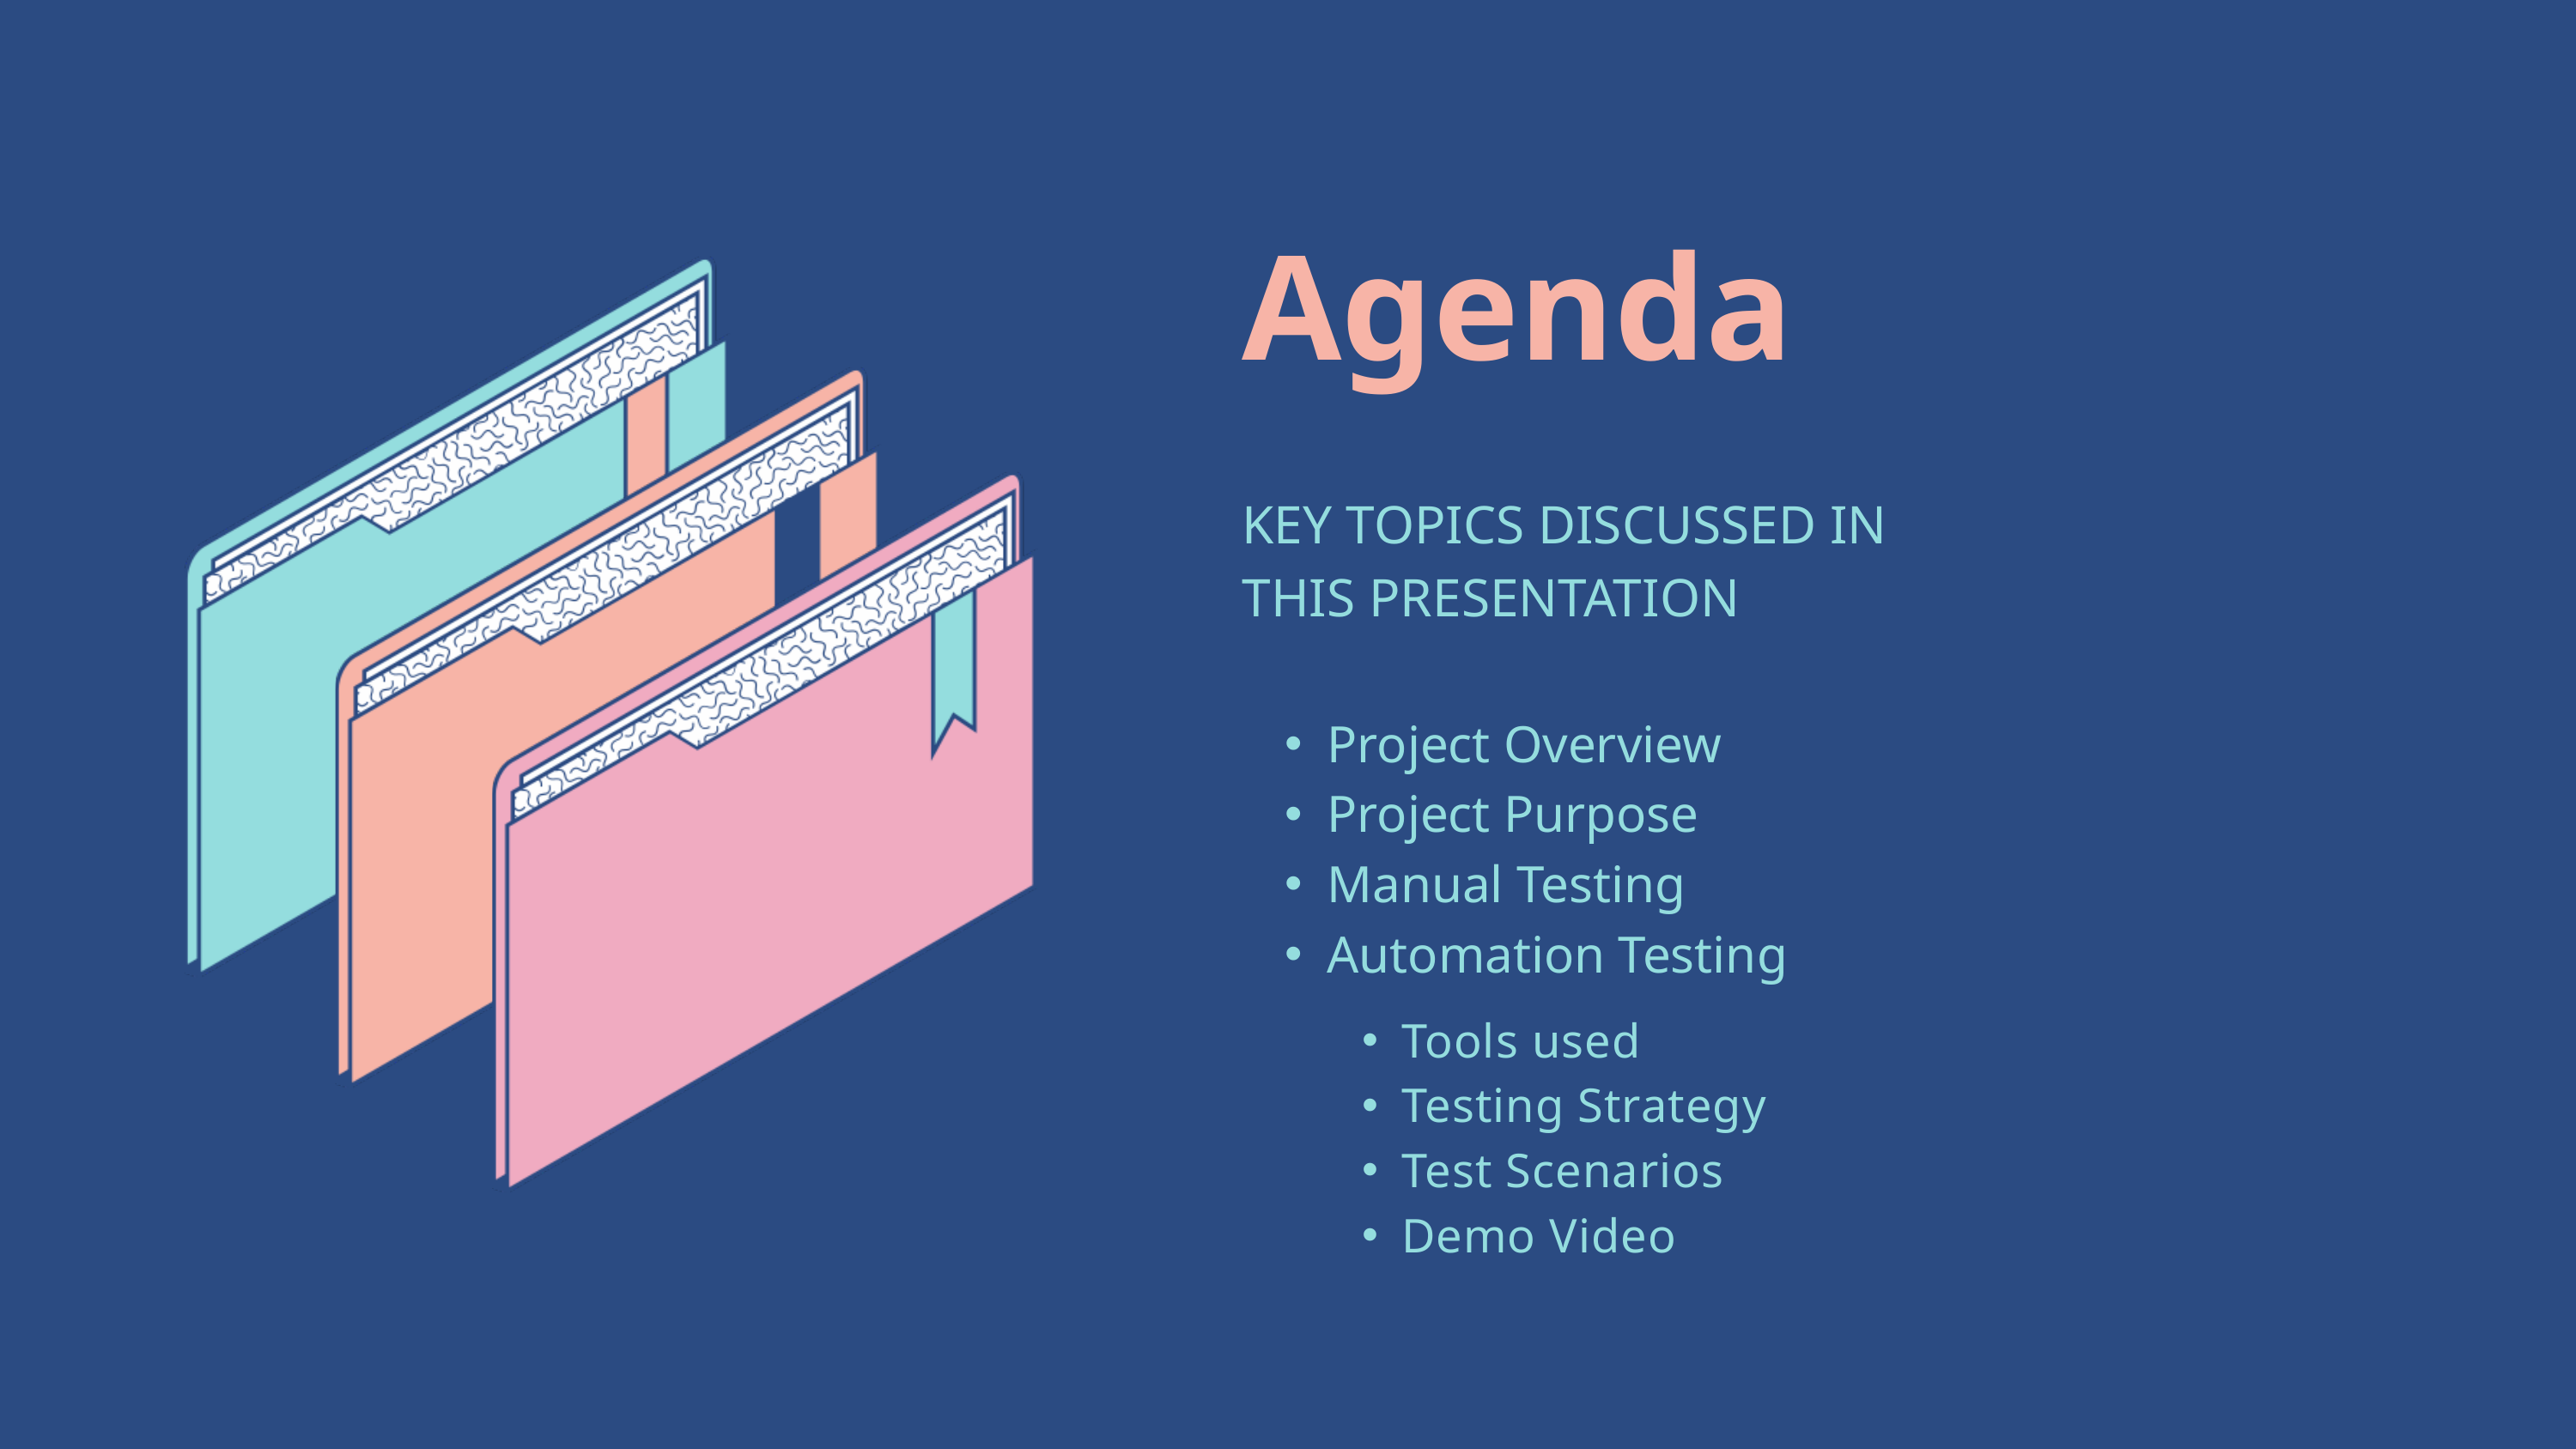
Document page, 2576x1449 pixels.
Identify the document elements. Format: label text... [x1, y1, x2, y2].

text_box [335, 367, 882, 1089]
table_header Agenda [1219, 158, 2464, 445]
table_cell KEY TOPICS DISCUSSED IN THIS PRESENTATION [1219, 453, 2464, 665]
text_box [492, 471, 1039, 1193]
table_cell Project Overview Project Purpose Manual Testing Automation Testing [1219, 674, 2464, 1231]
text_box [184, 256, 731, 978]
text_box Tools used Testing Strategy Test Scenarios Demo Video [1321, 1002, 2576, 1392]
